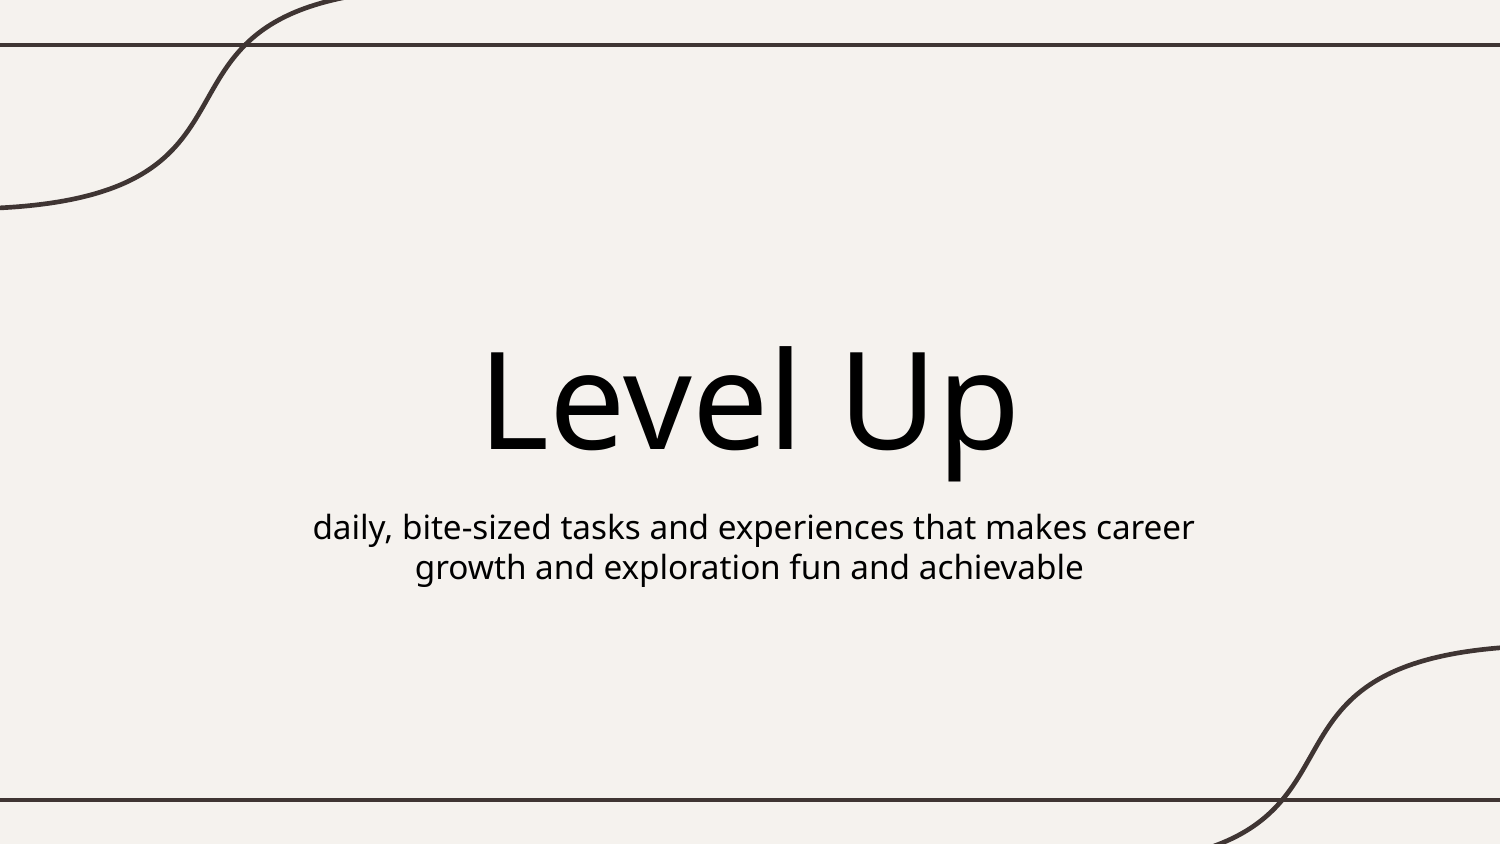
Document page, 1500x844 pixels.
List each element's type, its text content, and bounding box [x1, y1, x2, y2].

subtitle daily, bite-sized tasks and experiences that makes career growth and exploration fun and achievable [256, 491, 1244, 564]
title Level Up [170, 154, 1330, 492]
